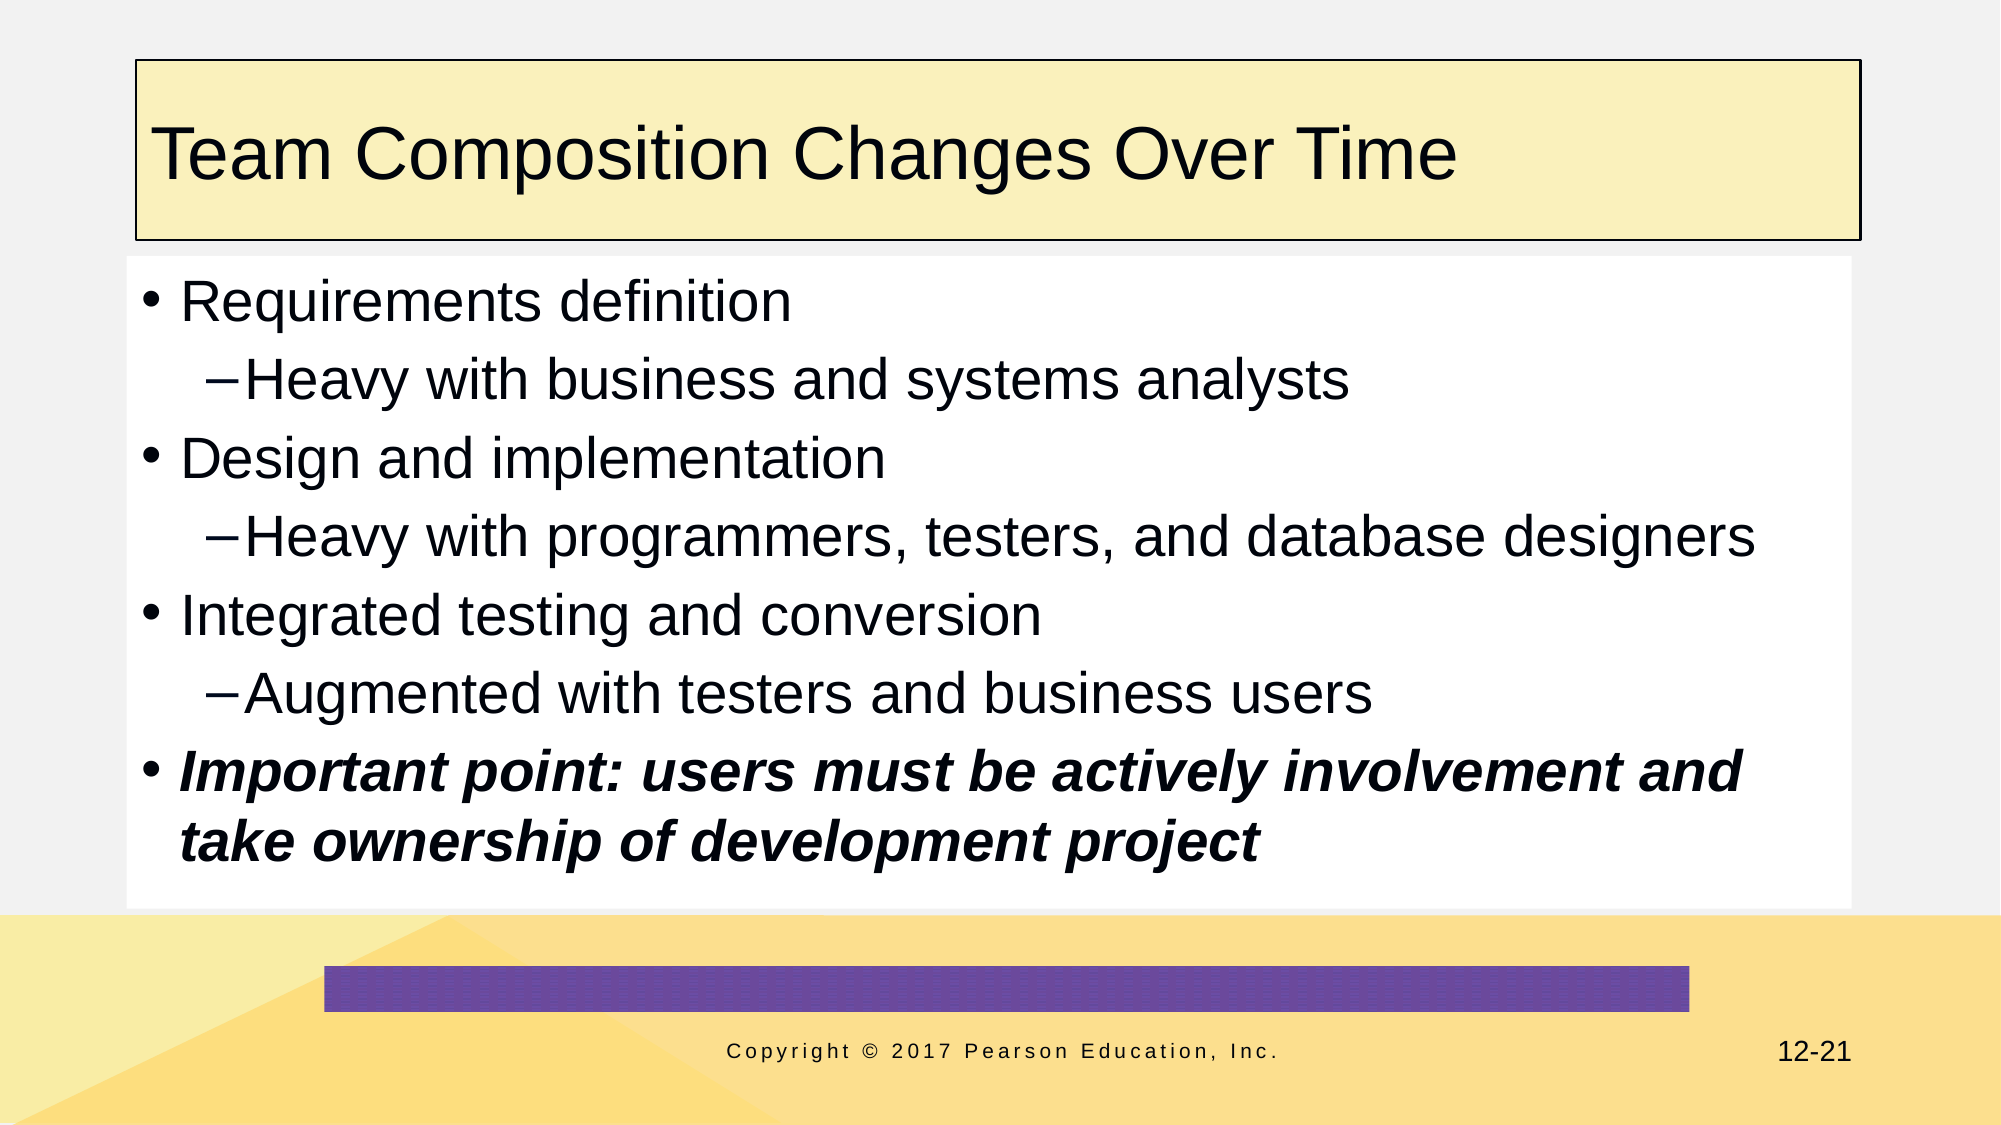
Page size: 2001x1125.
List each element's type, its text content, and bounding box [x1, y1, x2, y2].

title Team Composition Changes Over Time [135, 59, 1862, 241]
list Requirements definition Heavy with business and systems analysts Design and implementation Heavy with programmers, testers, and database designers Integrated testing and conversion Augmented with testers and business users Important point: users must be actively involvement and take ownership of development project [126, 255, 1852, 909]
footer Copyright © 2017 Pearson Education, Inc. [326, 1025, 1677, 1075]
